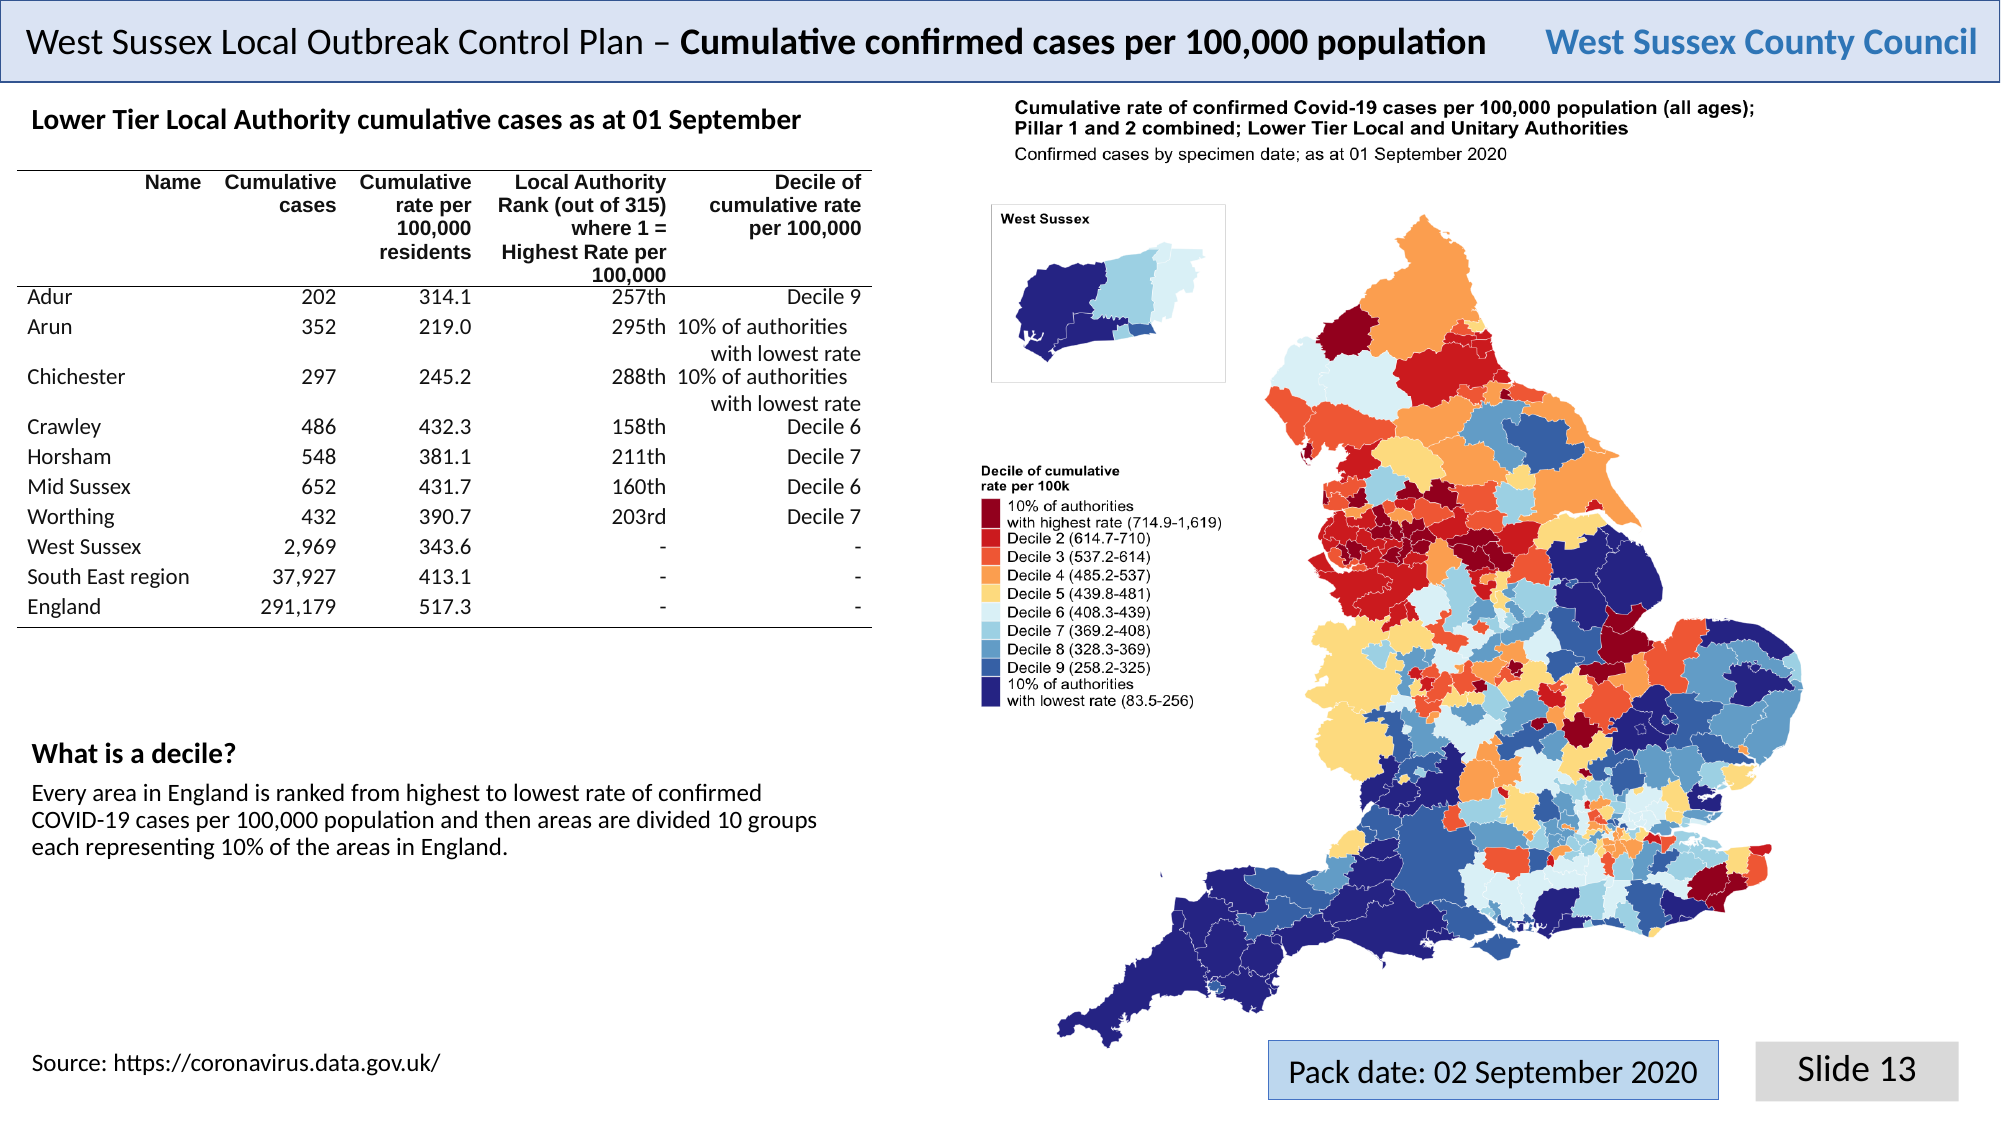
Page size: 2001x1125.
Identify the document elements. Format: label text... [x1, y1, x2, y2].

list Lower Tier Local Authority cumulative cases as at 01 September [16, 97, 895, 173]
table_cell Decile 6 [677, 417, 872, 447]
table_cell 10% of authorities with lowest rate [677, 367, 872, 417]
table_cell - [677, 537, 872, 567]
table_cell 314.1 [347, 287, 482, 317]
table_cell 2,969 [212, 537, 347, 567]
table_cell 257th [482, 287, 677, 317]
table_header Name [17, 171, 212, 286]
table_cell 160th [482, 477, 677, 507]
table_cell 245.2 [347, 367, 482, 417]
table_cell - [677, 567, 872, 597]
table_cell - [677, 597, 872, 627]
table_cell England [17, 597, 212, 627]
table_cell Horsham [17, 447, 212, 477]
table_cell 297 [212, 367, 347, 417]
table_cell Decile 9 [677, 287, 872, 317]
table_cell 431.7 [347, 477, 482, 507]
table_cell - [482, 597, 677, 627]
table_cell 652 [212, 477, 347, 507]
table_cell 295th [482, 317, 677, 367]
picture [895, 91, 1959, 1104]
table_cell 288th [482, 367, 677, 417]
table_cell Decile 7 [677, 507, 872, 537]
table_cell 486 [212, 417, 347, 447]
table_cell Arun [17, 317, 212, 367]
table_header Cumulative rate per 100,000 residents [347, 171, 482, 286]
table_cell 343.6 [347, 537, 482, 567]
table_cell 211th [482, 447, 677, 477]
list Every area in England is ranked from highest to lowest rate of confirmed COVID-19 cases per 100,000 population and then areas are divided 10 groups each representing 10% of the areas in England. [16, 772, 853, 900]
table_cell 352 [212, 317, 347, 367]
table_cell 381.1 [347, 447, 482, 477]
table_cell Decile 6 [677, 477, 872, 507]
table_cell Decile 7 [677, 447, 872, 477]
table_cell 202 [212, 287, 347, 317]
table_cell Chichester [17, 367, 212, 417]
table_cell - [482, 567, 677, 597]
table_cell Adur [17, 287, 212, 317]
table_cell 517.3 [347, 597, 482, 627]
table_cell Worthing [17, 507, 212, 537]
table_cell Mid Sussex [17, 477, 212, 507]
table_cell 390.7 [347, 507, 482, 537]
table_cell 158th [482, 417, 677, 447]
table_cell 203rd [482, 507, 677, 537]
table_header Decile of cumulative rate per 100,000 [677, 171, 872, 286]
table_cell 10% of authorities with lowest rate [677, 317, 872, 367]
table_header Local Authority Rank (out of 315) where 1 = Highest Rate per 100,000 [482, 171, 677, 286]
table_cell 219.0 [347, 317, 482, 367]
table_cell 291,179 [212, 597, 347, 627]
table_cell South East region [17, 567, 212, 597]
table_cell 432.3 [347, 417, 482, 447]
table_cell - [482, 537, 677, 567]
table_cell West Sussex [17, 537, 212, 567]
table_cell 548 [212, 447, 347, 477]
table_cell 37,927 [212, 567, 347, 597]
table_header Cumulative cases [212, 171, 347, 286]
table_cell 413.1 [347, 567, 482, 597]
list What is a decile? [16, 731, 562, 772]
list Source: https://coronavirus.data.gov.uk/ [17, 1042, 660, 1103]
table_cell 432 [212, 507, 347, 537]
table_cell Crawley [17, 417, 212, 447]
